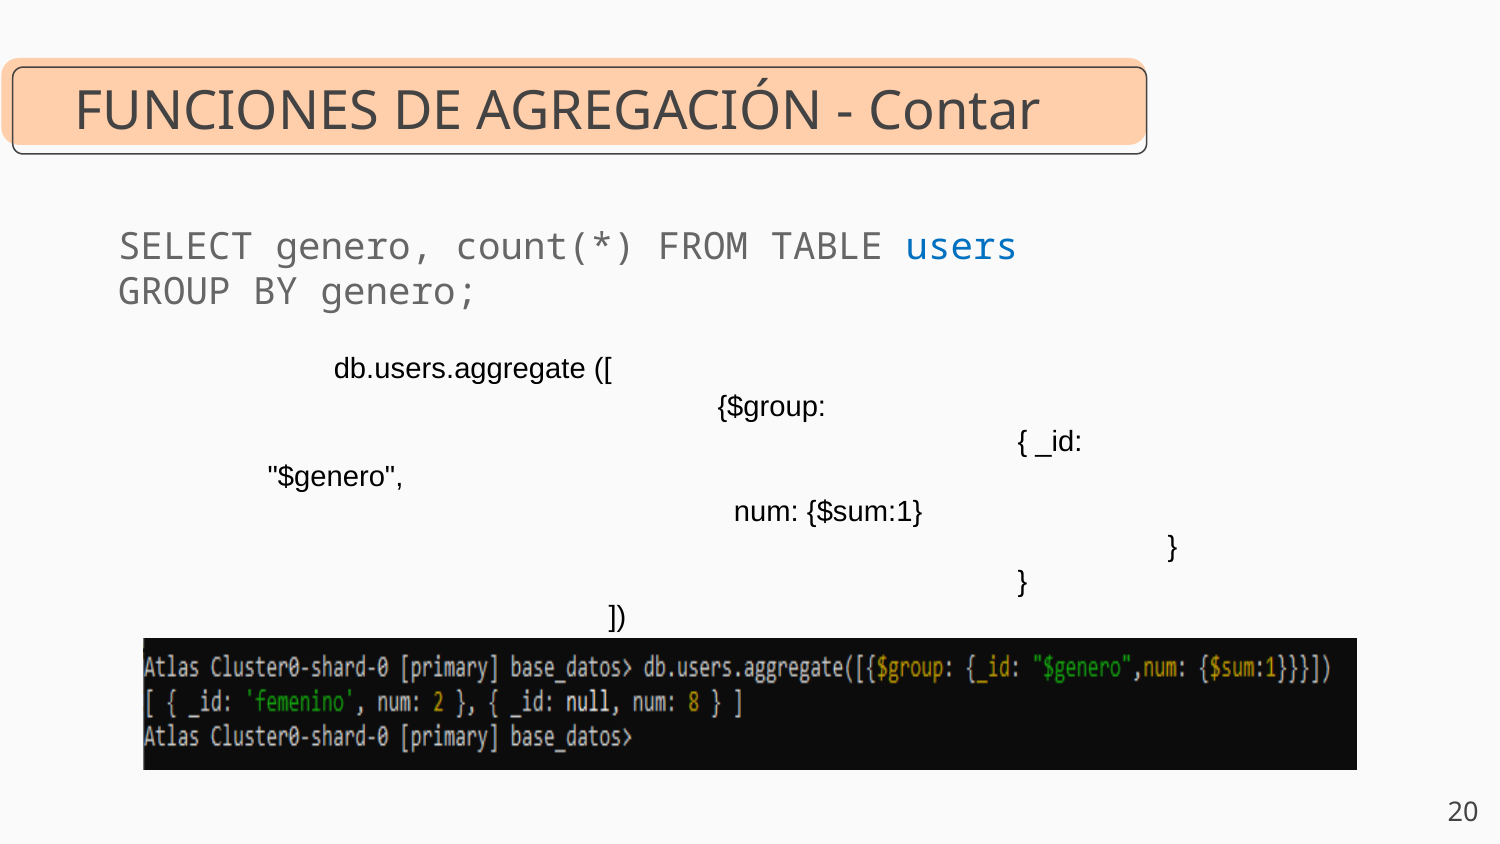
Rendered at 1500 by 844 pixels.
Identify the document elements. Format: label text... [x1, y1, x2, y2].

slide_number ‹#› [1403, 779, 1494, 844]
picture [143, 637, 1357, 771]
title FUNCIONES DE AGREGACIÓN - Contar [63, 66, 1357, 144]
text_box SELECT genero, count(*) FROM TABLE users GROUP BY genero; [103, 214, 1356, 320]
text_box db.users.aggregate ([ {$group: { _id: "$genero", num: {$sum:1} } } ]) [169, 327, 1203, 624]
